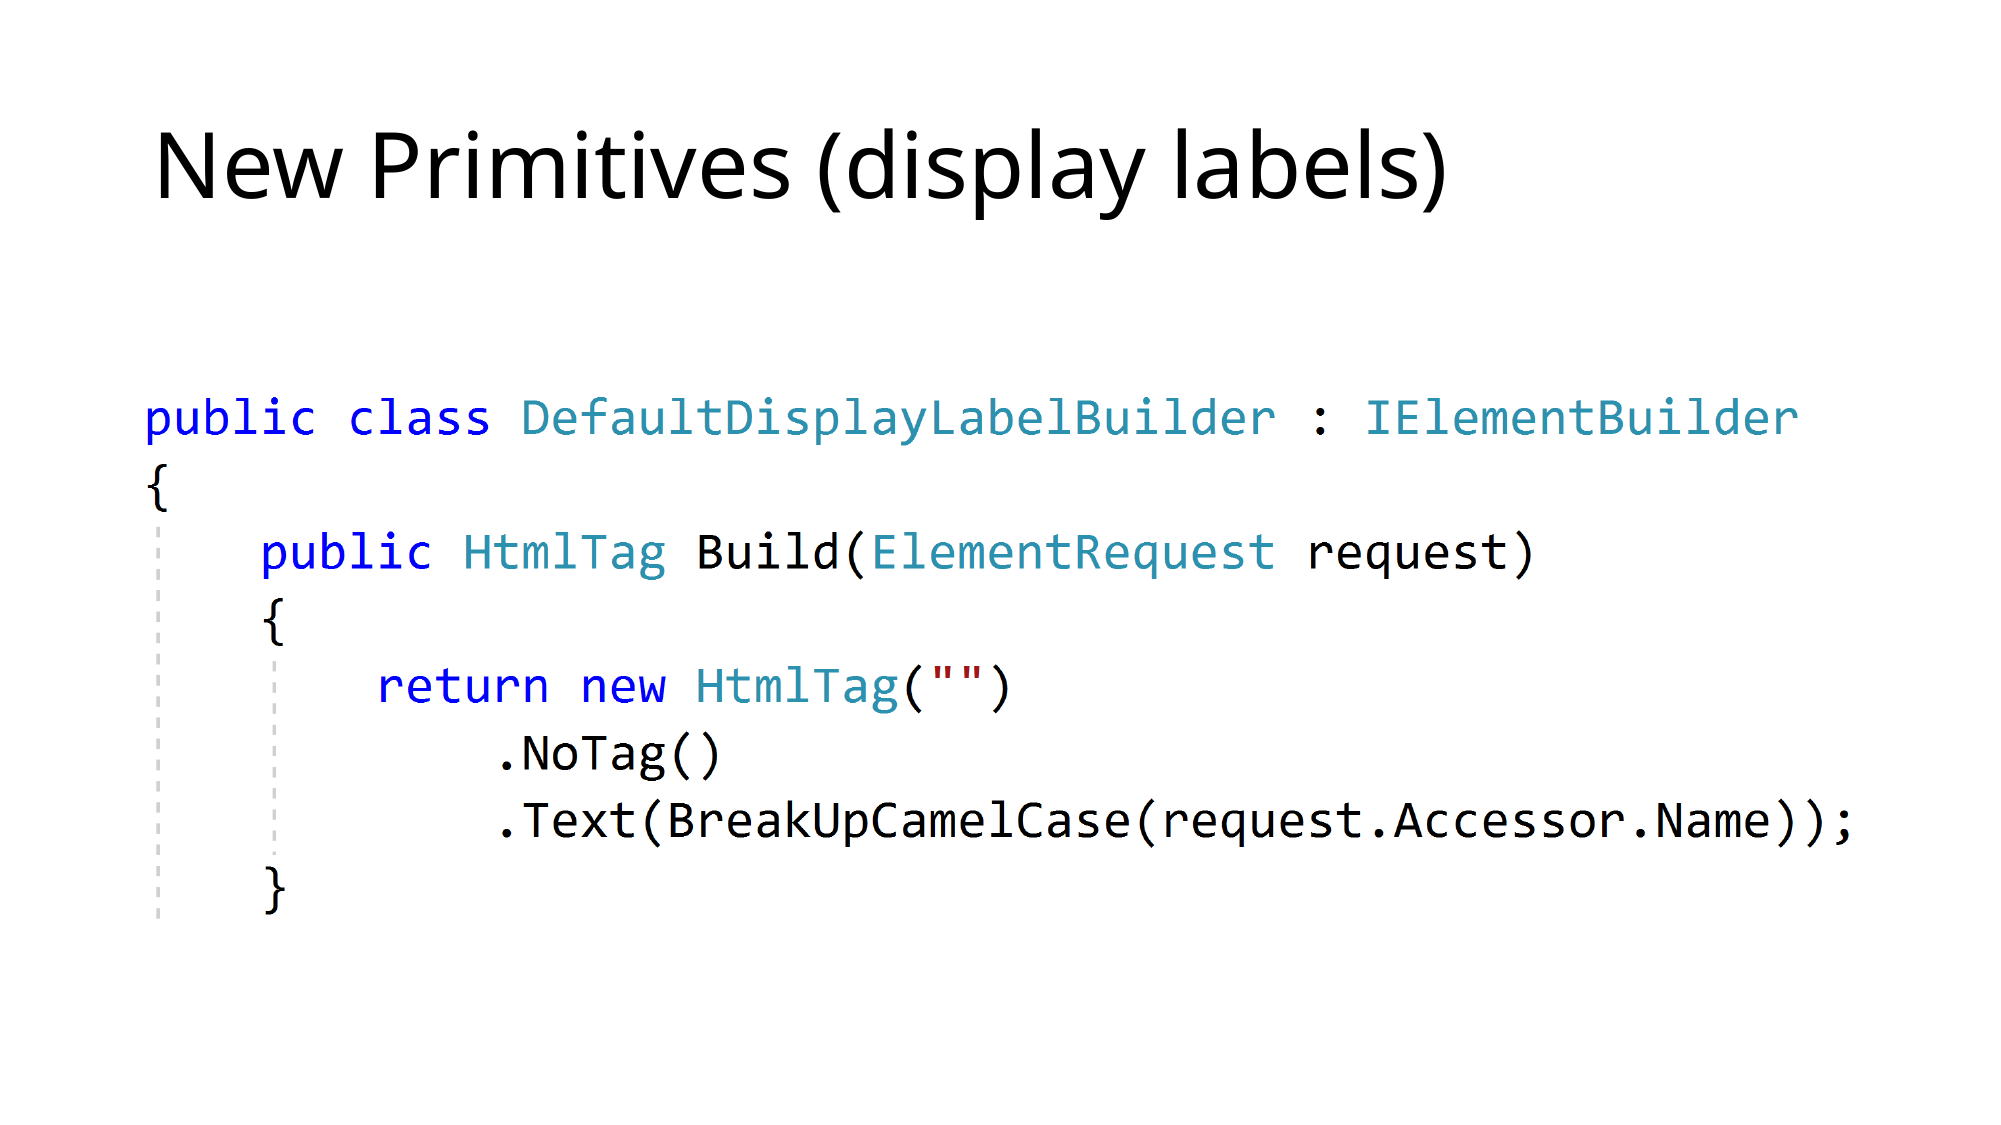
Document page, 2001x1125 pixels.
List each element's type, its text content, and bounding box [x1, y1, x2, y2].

title New Primitives (display labels) [137, 59, 1966, 278]
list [137, 389, 1863, 924]
